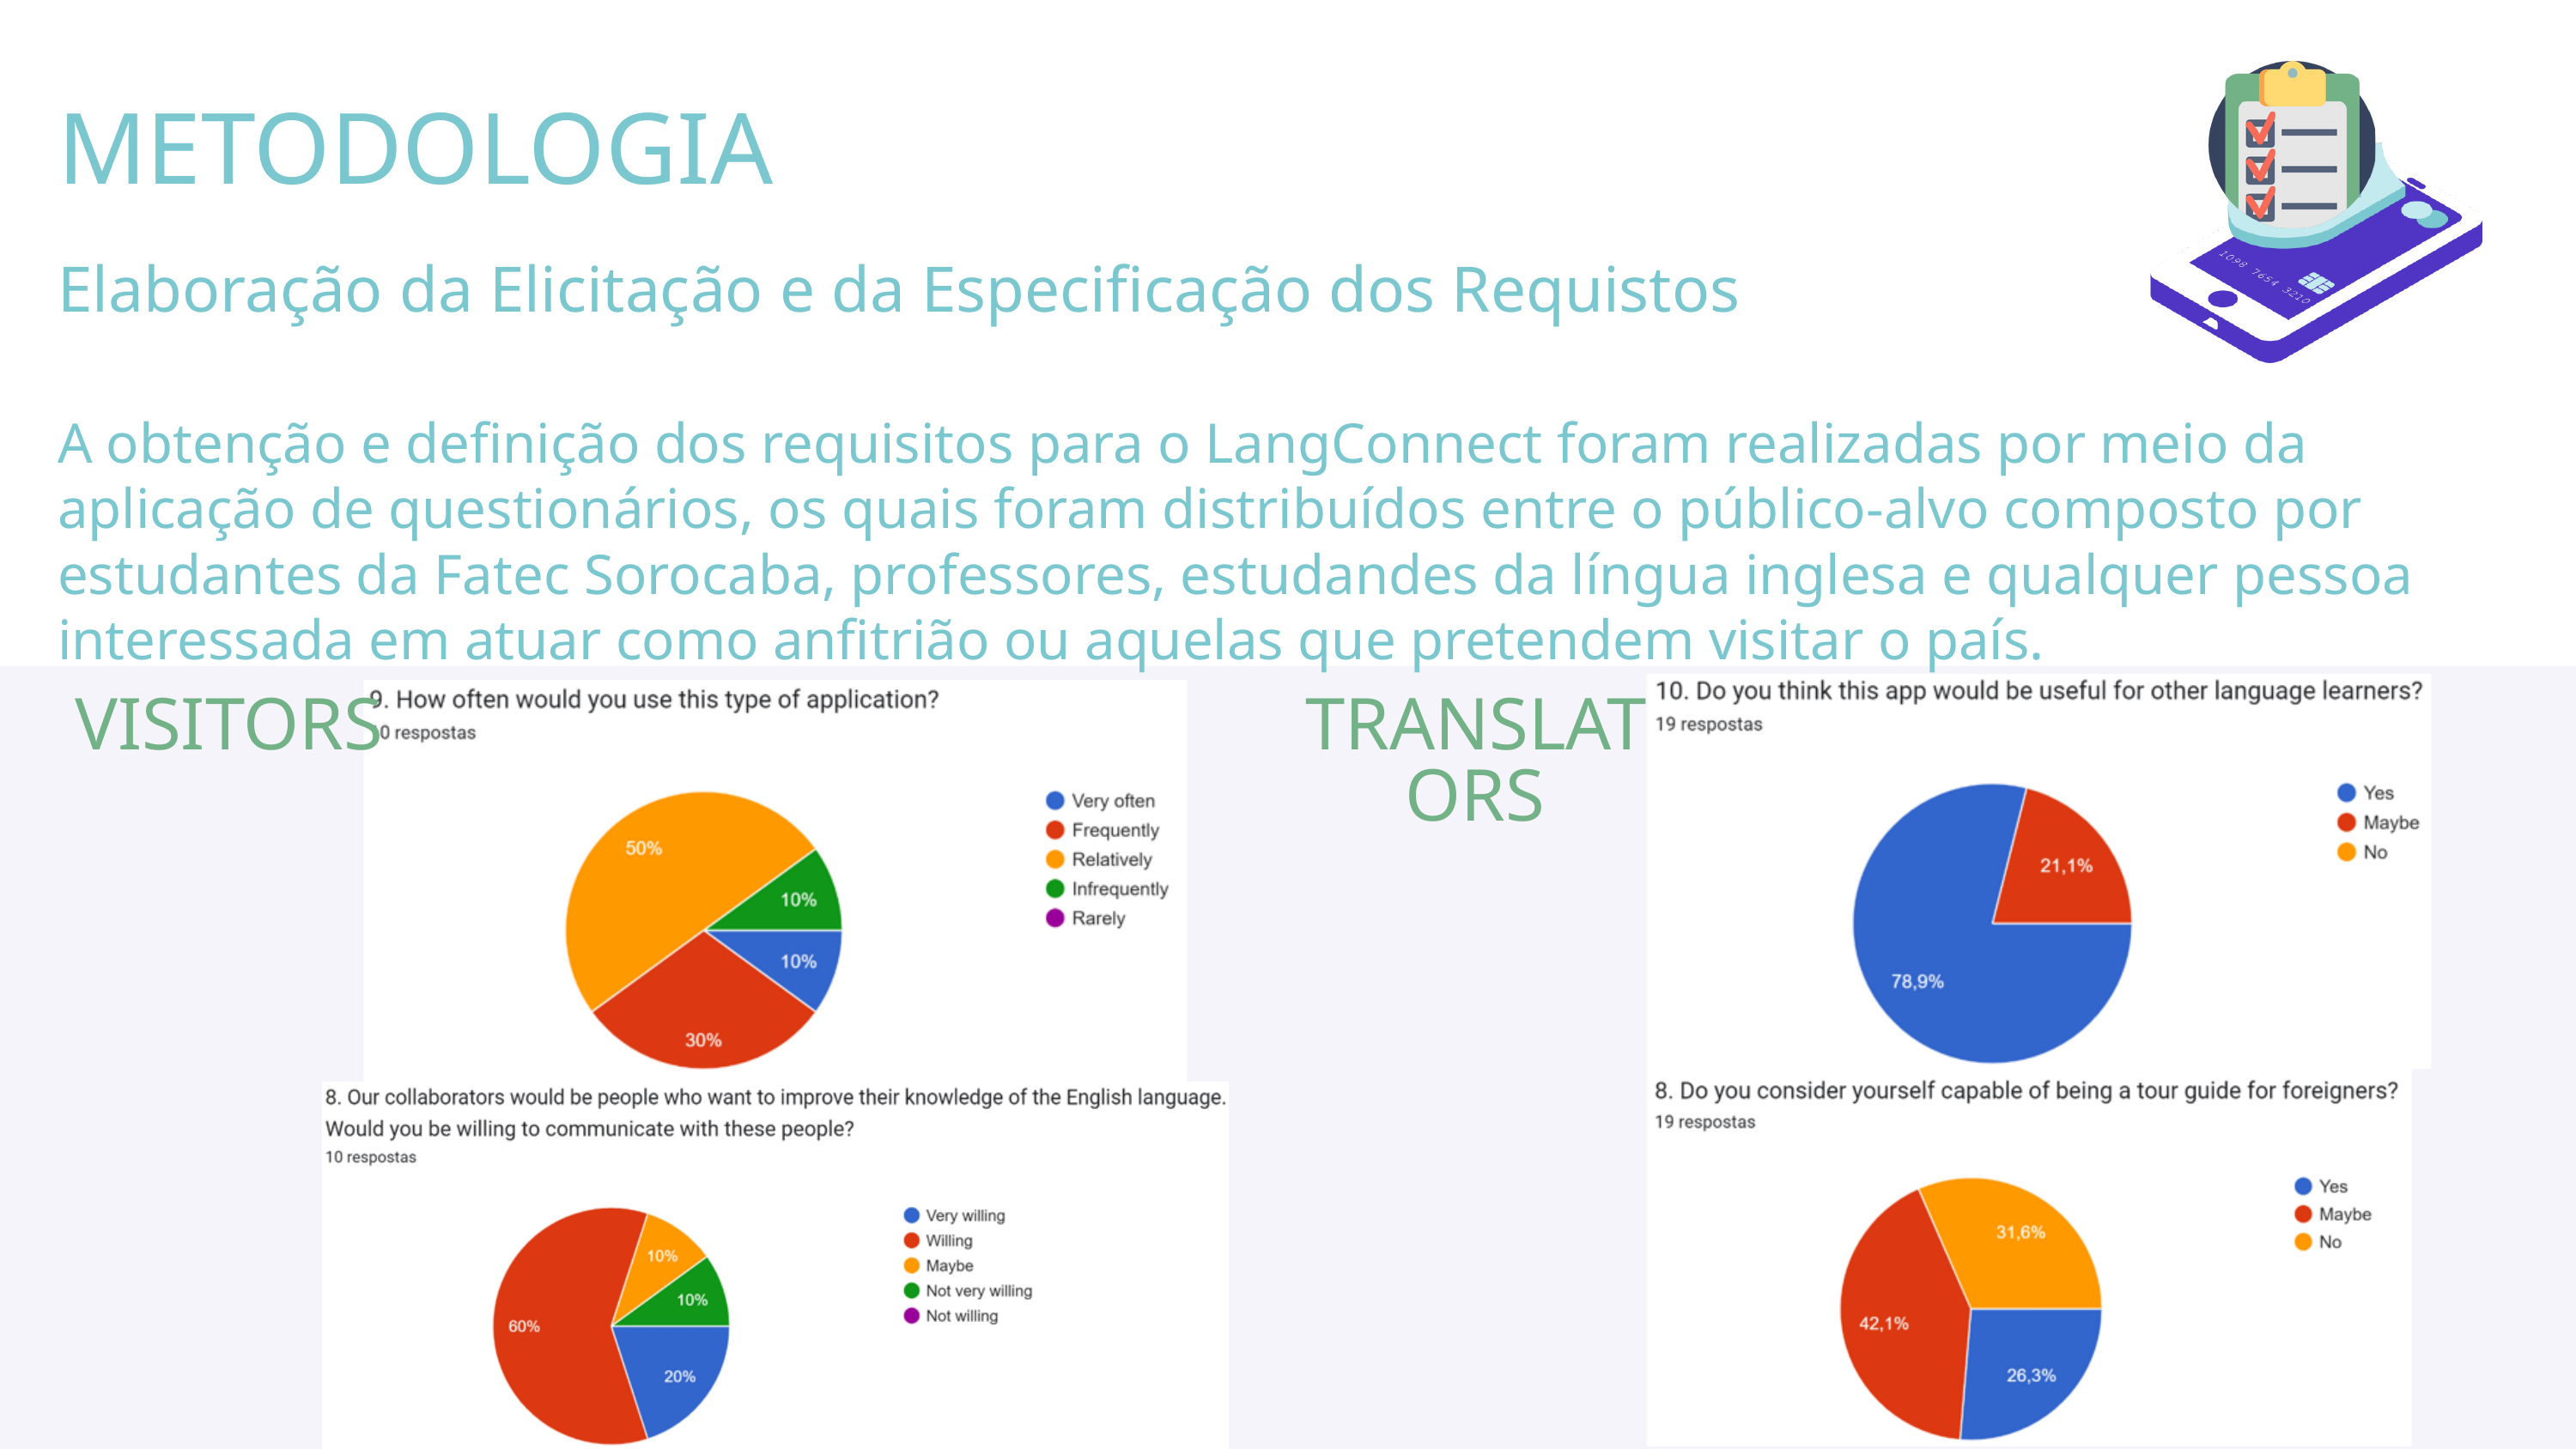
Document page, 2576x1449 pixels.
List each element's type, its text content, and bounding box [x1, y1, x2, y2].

text_box A obtenção e definição dos requisitos para o LangConnect foram realizadas por meio da aplicação de questionários, os quais foram distribuídos entre o público-alvo composto por estudantes da Fatec Sorocaba, professores, estudandes da língua inglesa e qualquer pessoa interessada em atuar como anfitrião ou aquelas que pretendem visitar o país. [58, 408, 2432, 671]
text_box [2149, 129, 2482, 364]
text_box VISITORS [58, 692, 401, 764]
text_box [321, 1082, 1229, 1449]
text_box [0, 665, 2576, 1449]
text_box TRANSLATORS [1303, 692, 1647, 836]
text_box METODOLOGIA [58, 85, 2208, 204]
text_box [1646, 1068, 2412, 1446]
text_box [2208, 61, 2376, 228]
text_box Elaboração da Elicitação e da Especificação dos Requistos [58, 249, 2317, 325]
text_box [363, 680, 1188, 1082]
text_box [1646, 674, 2432, 1069]
